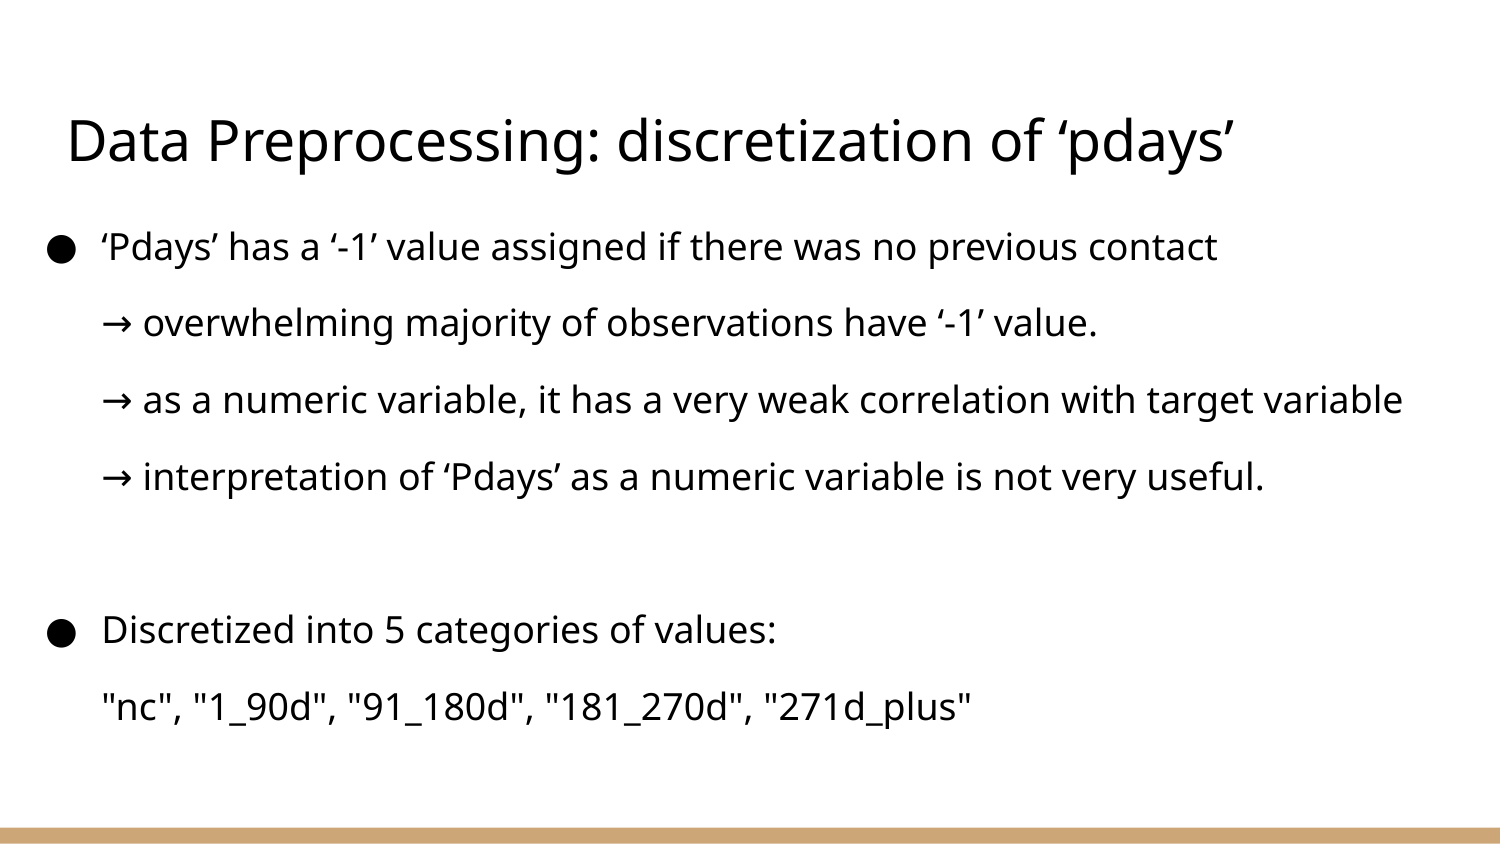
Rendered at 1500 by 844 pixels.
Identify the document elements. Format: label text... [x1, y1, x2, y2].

list ‘Pdays’ has a ‘-1’ value assigned if there was no previous contact → overwhelming majority of observations have ‘-1’ value. → as a numeric variable, it has a very weak correlation with target variable → interpretation of ‘Pdays’ as a numeric variable is not very useful. Discretized into 5 categories of values: "nc", "1_90d", "91_180d", "181_270d", "271d_plus" [11, 200, 1449, 752]
title Data Preprocessing: discretization of ‘pdays’ [51, 51, 1449, 189]
